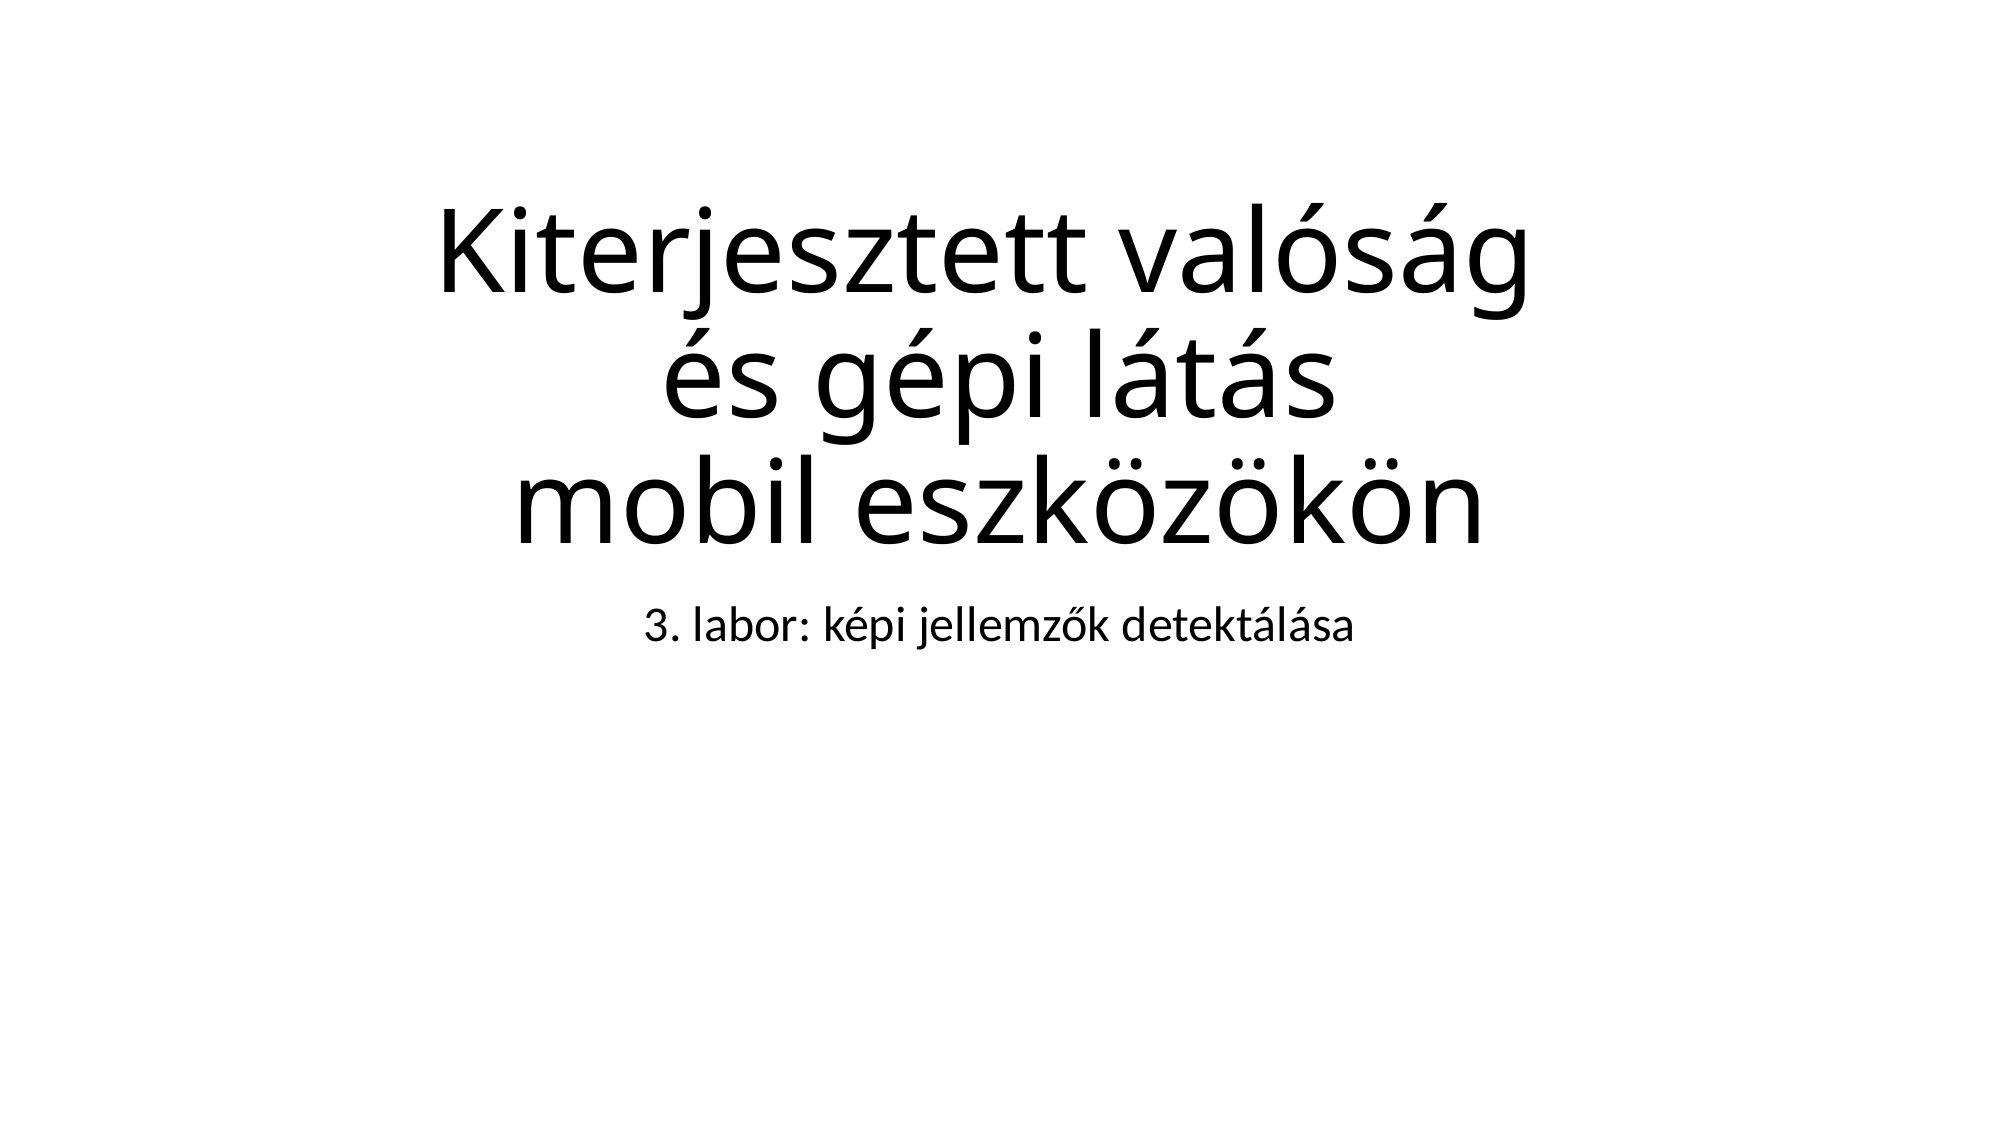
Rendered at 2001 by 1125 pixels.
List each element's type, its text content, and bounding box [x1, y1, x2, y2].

subtitle 3. labor: képi jellemzők detektálása [249, 590, 1750, 863]
title Kiterjesztett valóság és gépi látás mobil eszközökön [249, 184, 1750, 576]
